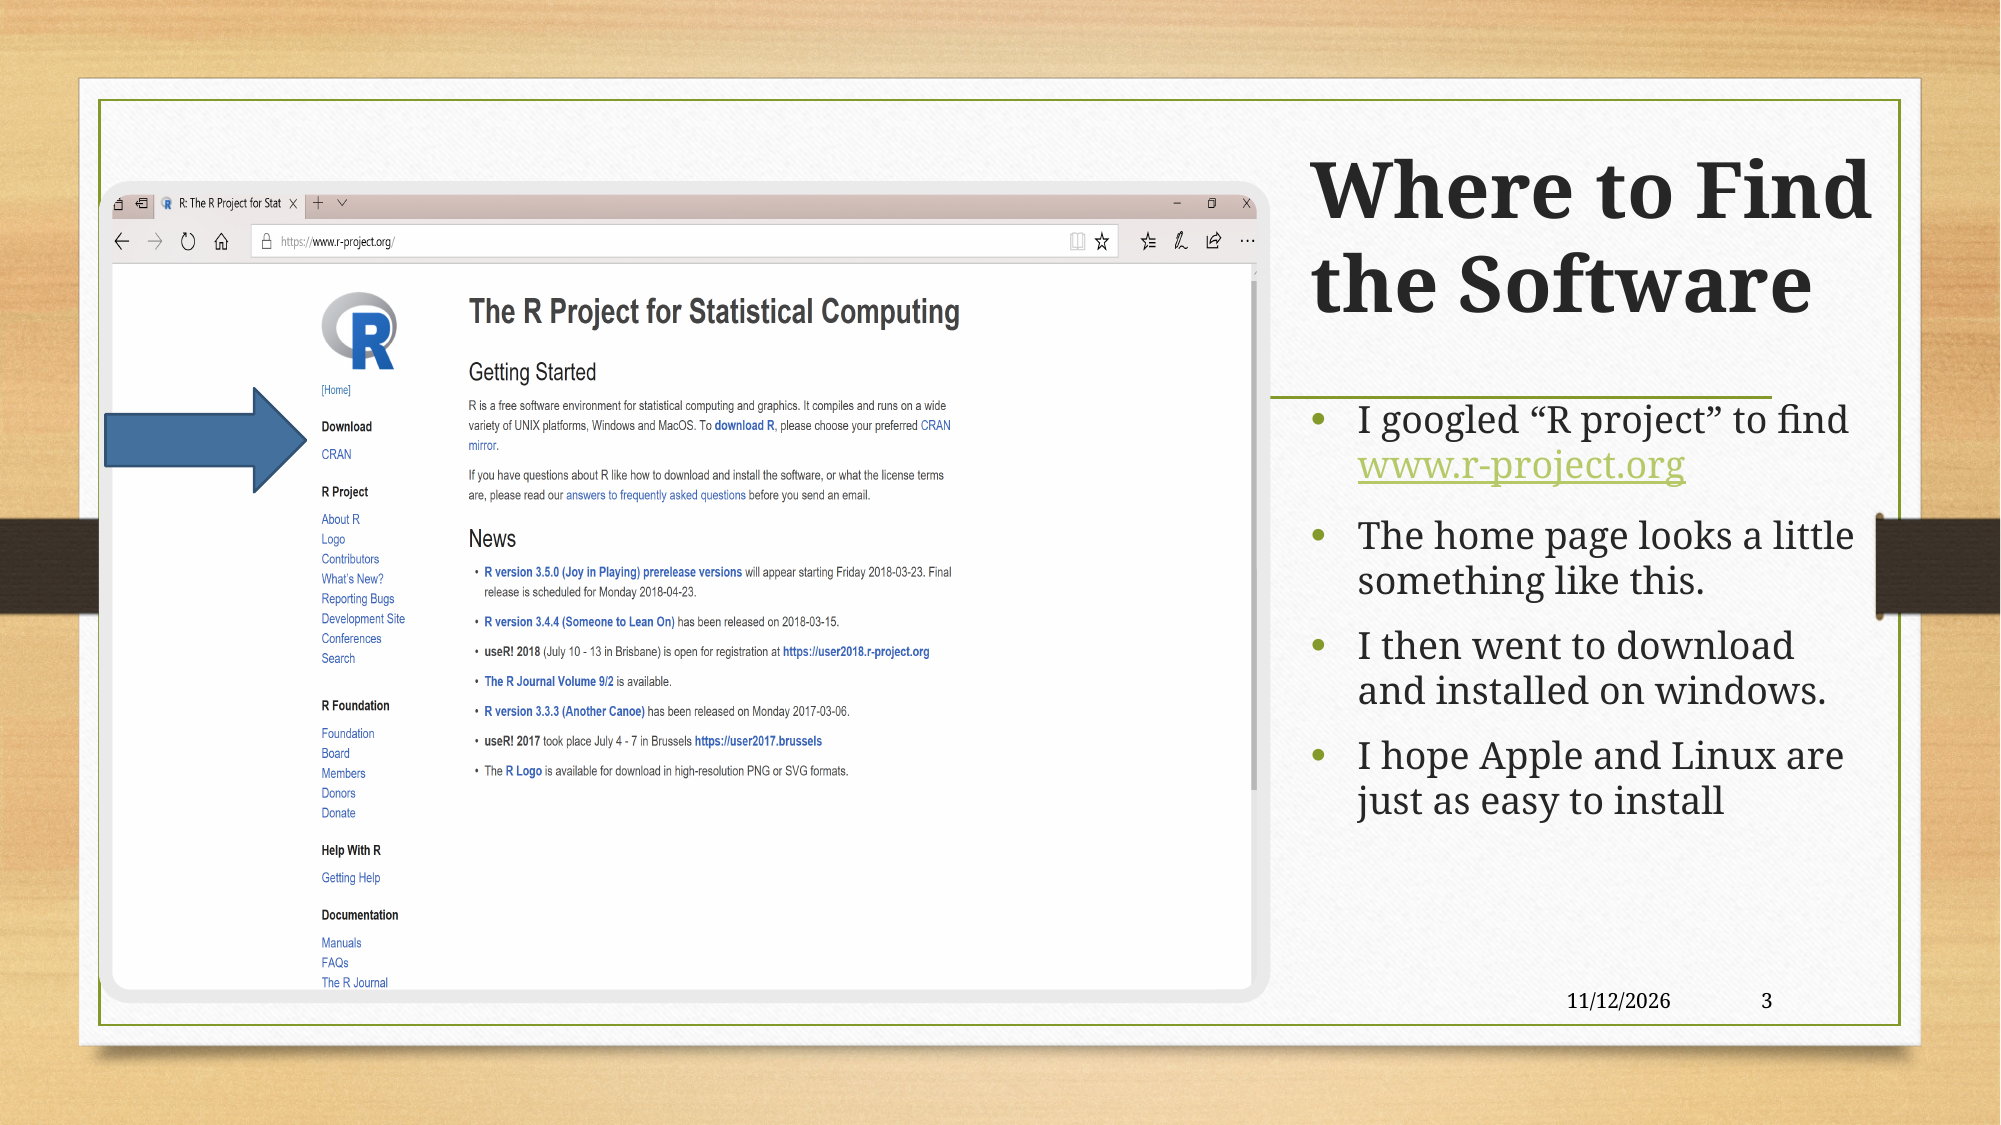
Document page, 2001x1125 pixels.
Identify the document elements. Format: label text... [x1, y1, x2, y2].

slide_number 3 [1698, 979, 1788, 1025]
title Where to Find the Software [1295, 105, 1898, 364]
list I googled “R project” to find www.r-project.org The home page looks a little something like this. I then went to download and installed on windows. I hope Apple and Linux are just as easy to install [1295, 388, 1874, 980]
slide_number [1423, 979, 1686, 1025]
picture [0, 0, 2001, 1125]
